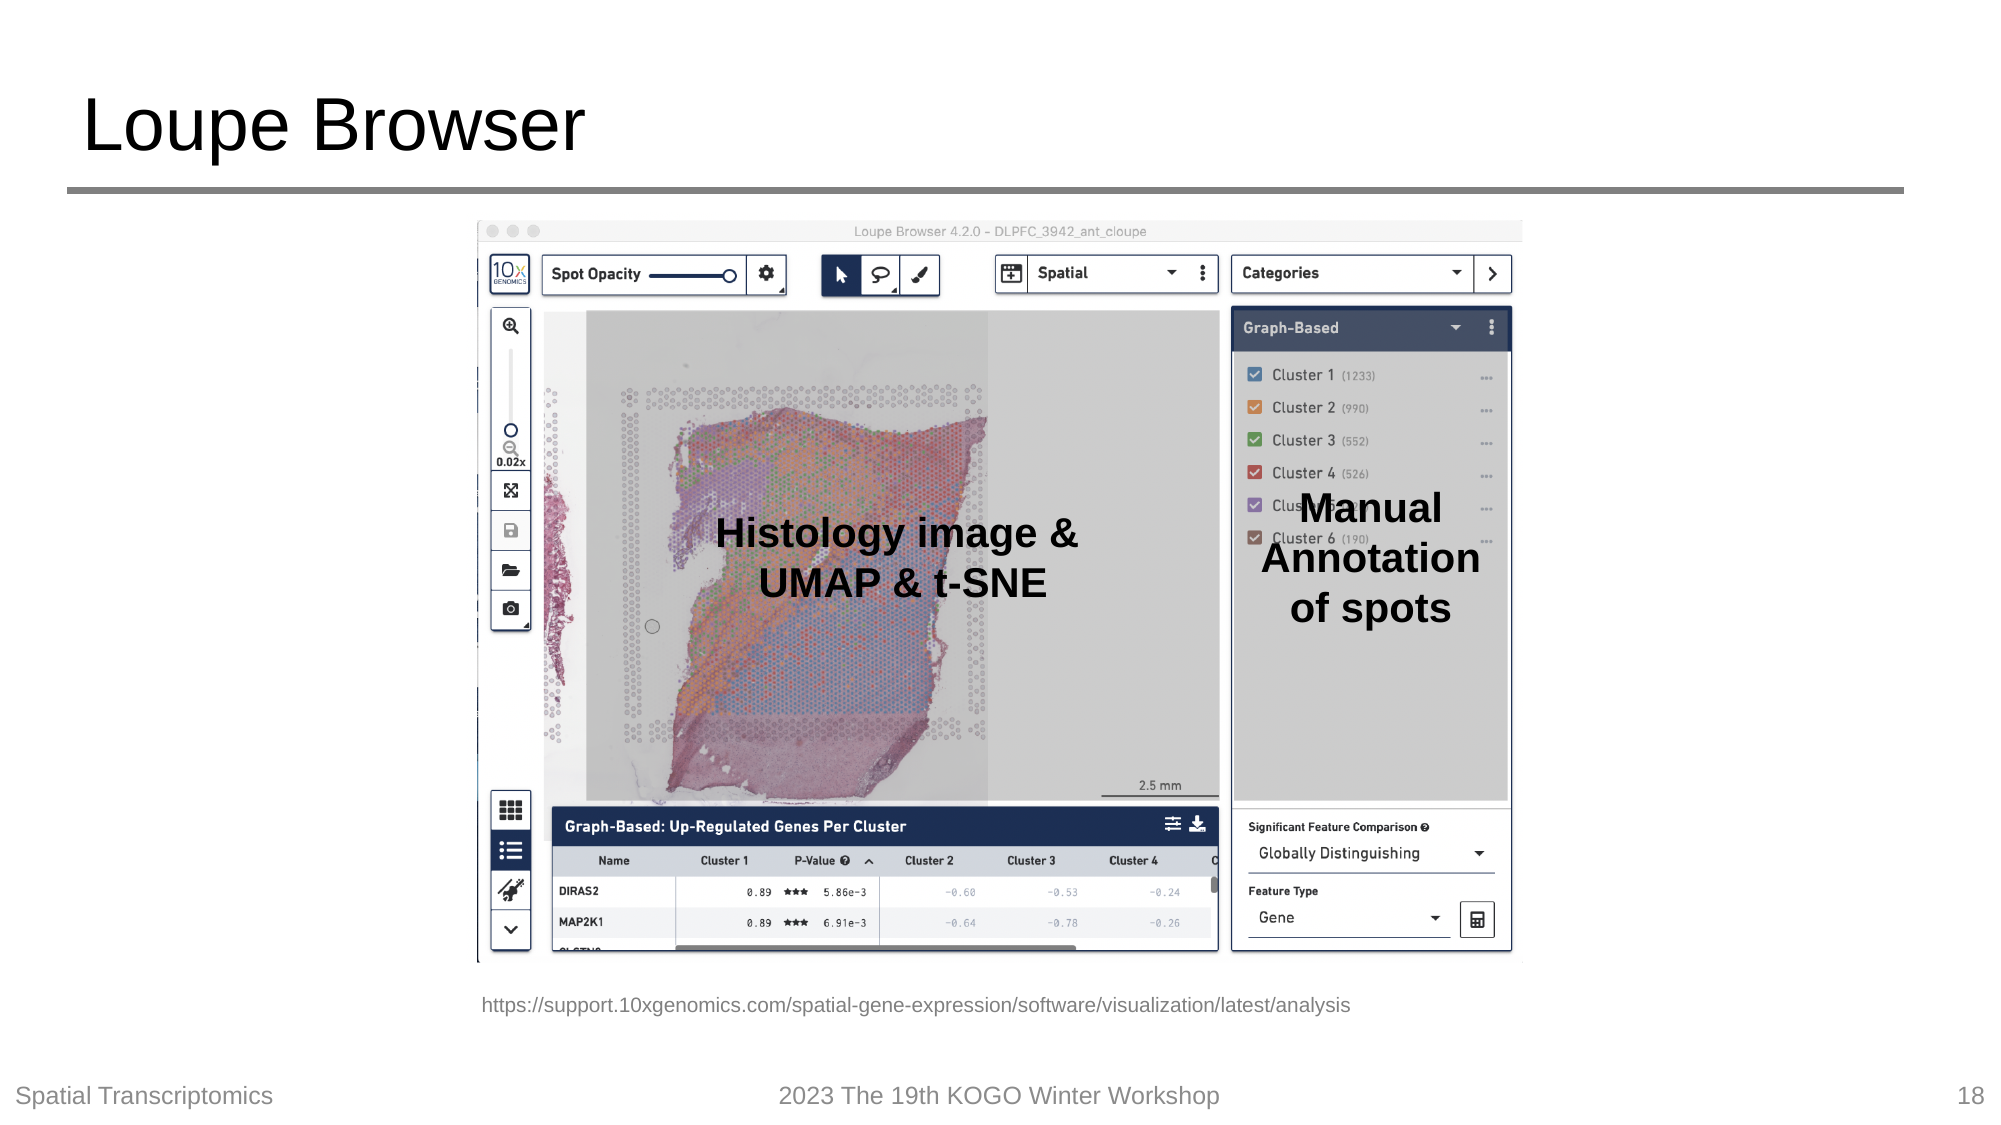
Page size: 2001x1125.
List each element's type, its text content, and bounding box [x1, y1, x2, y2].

slide_number 18 [1917, 1065, 2000, 1125]
picture [466, 212, 1523, 963]
title Loupe Browser [67, 61, 1905, 191]
text_box https://support.10xgenomics.com/spatial-gene-expression/software/visualization/latest/analysis [466, 984, 1421, 1025]
slide_number Spatial Transcriptomics [0, 1065, 450, 1125]
footer 2023 The 19th KOGO Winter Workshop [662, 1065, 1338, 1125]
